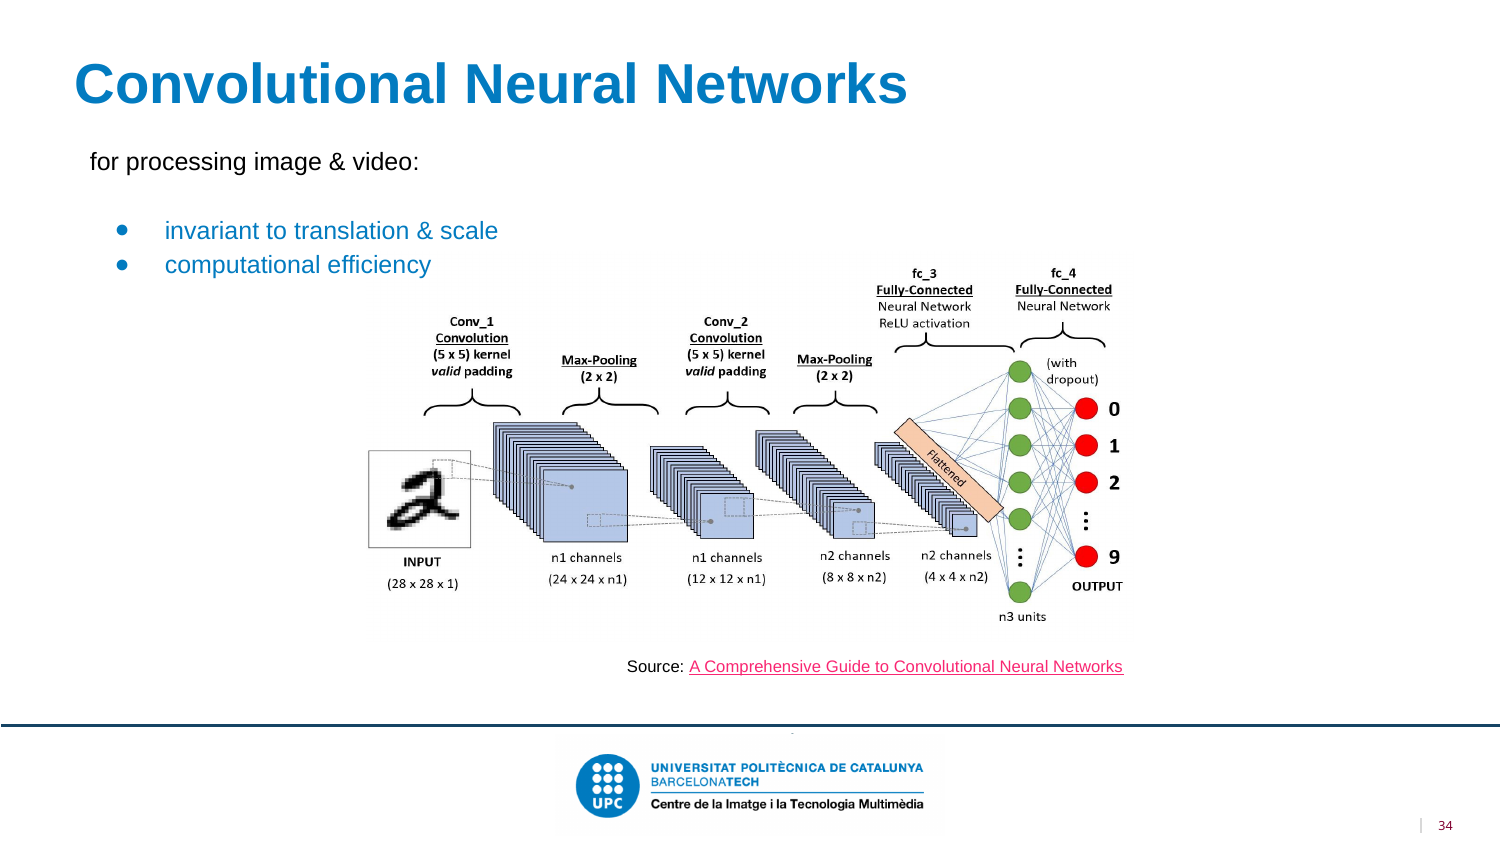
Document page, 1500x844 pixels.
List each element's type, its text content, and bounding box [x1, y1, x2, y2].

picture [366, 251, 1134, 642]
picture [555, 741, 945, 836]
list Source: A Comprehensive Guide to Convolutional Neural Networks [198, 625, 1500, 741]
text_box for processing image & video: invariant to translation & scale computational efficiency [74, 130, 567, 294]
list Convolutional Neural Networks [74, 47, 1428, 131]
